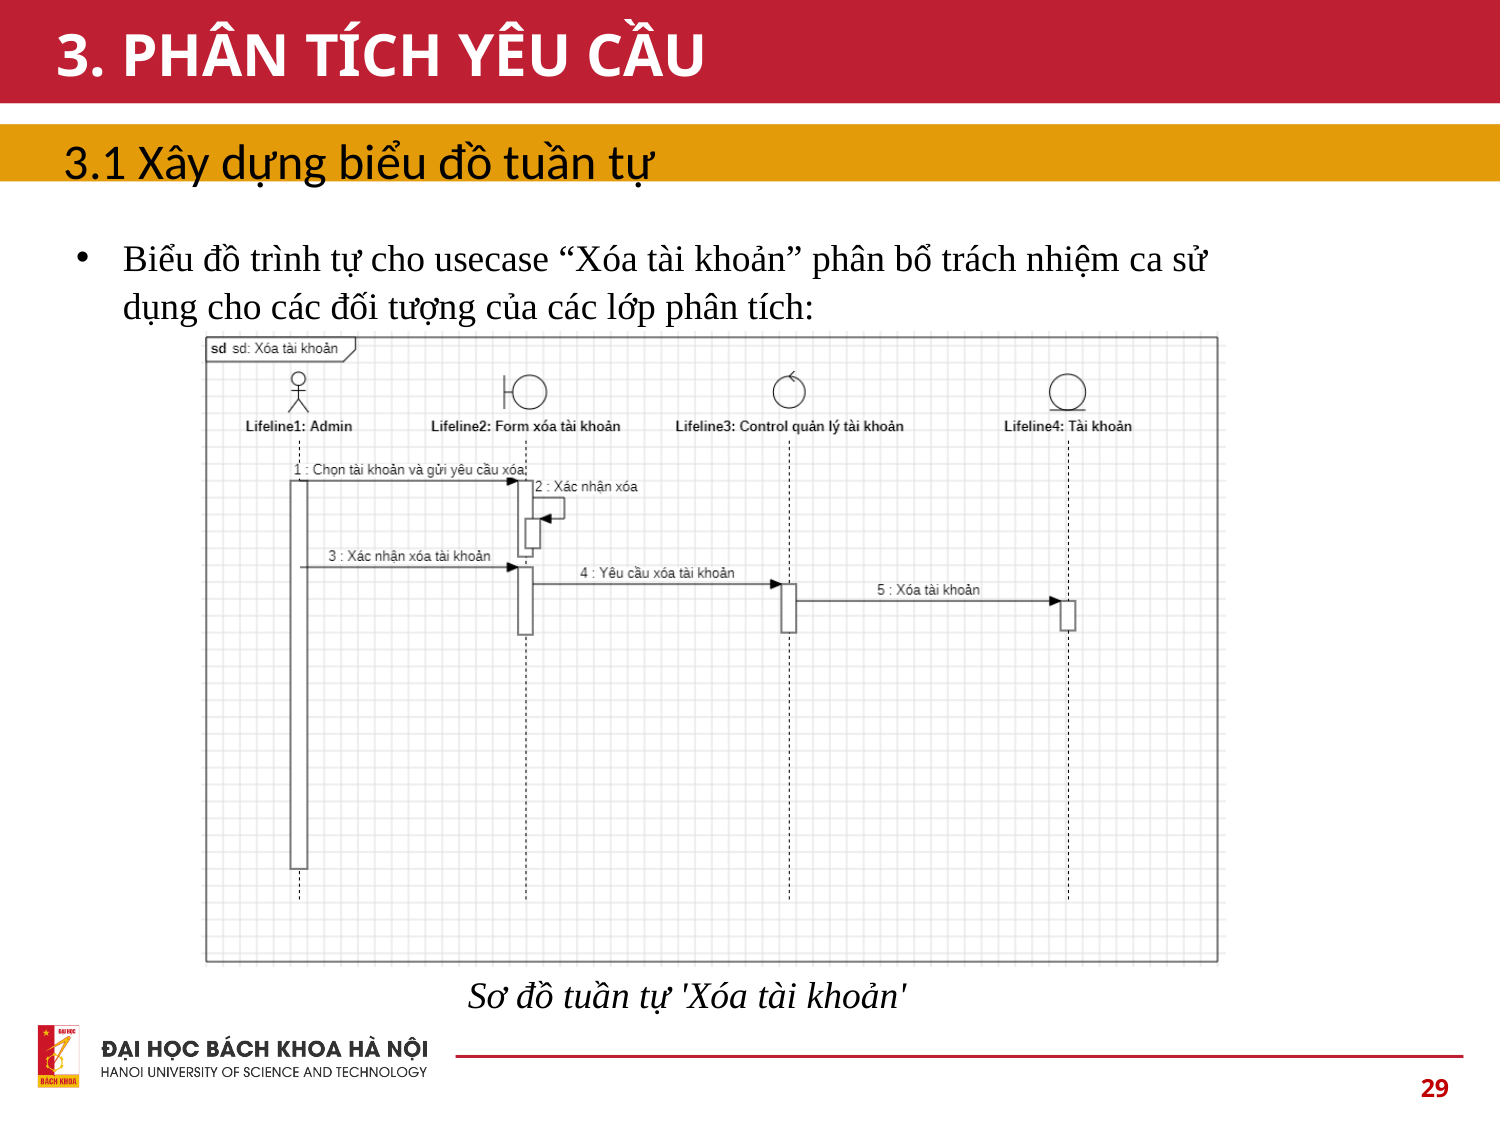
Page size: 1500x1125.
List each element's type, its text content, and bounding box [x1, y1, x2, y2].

picture [0, 0, 1500, 1125]
text_box Sơ đồ tuần tự 'Xóa tài khoản' [452, 967, 922, 1024]
title 3. PHÂN TÍCH YÊU CẦU [41, 18, 1459, 90]
text_box 3.1 Xây dựng biểu đồ tuần tự [49, 122, 671, 198]
slide_number 29 [1126, 1065, 1464, 1125]
text_box Biểu đồ trình tự cho usecase “Xóa tài khoản” phân bổ trách nhiệm ca sử dụng cho các đối tượng của các lớp phân tích: [61, 223, 1257, 335]
